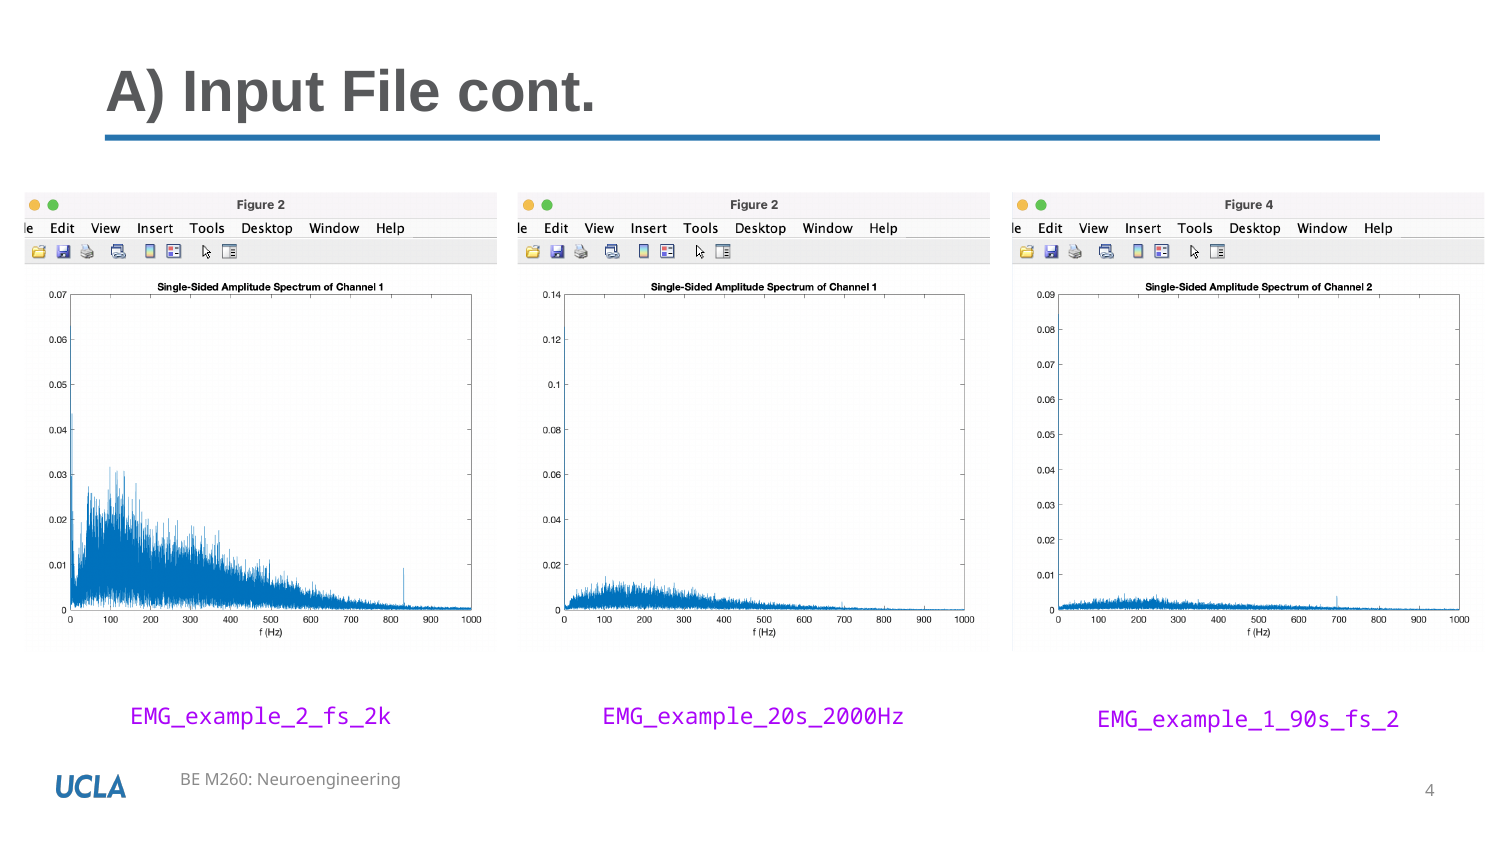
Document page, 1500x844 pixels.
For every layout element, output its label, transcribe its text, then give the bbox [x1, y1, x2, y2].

list EMG_example_2_fs_2k [24, 671, 497, 730]
title A) Input File cont. [105, 60, 1380, 125]
picture [517, 192, 990, 652]
list EMG_example_1_90s_fs_2 [1012, 674, 1485, 733]
slide_number 4 [1425, 780, 1500, 840]
picture [24, 192, 497, 652]
picture [56, 774, 126, 798]
list EMG_example_20s_2000Hz [517, 671, 990, 730]
picture [1012, 192, 1485, 652]
